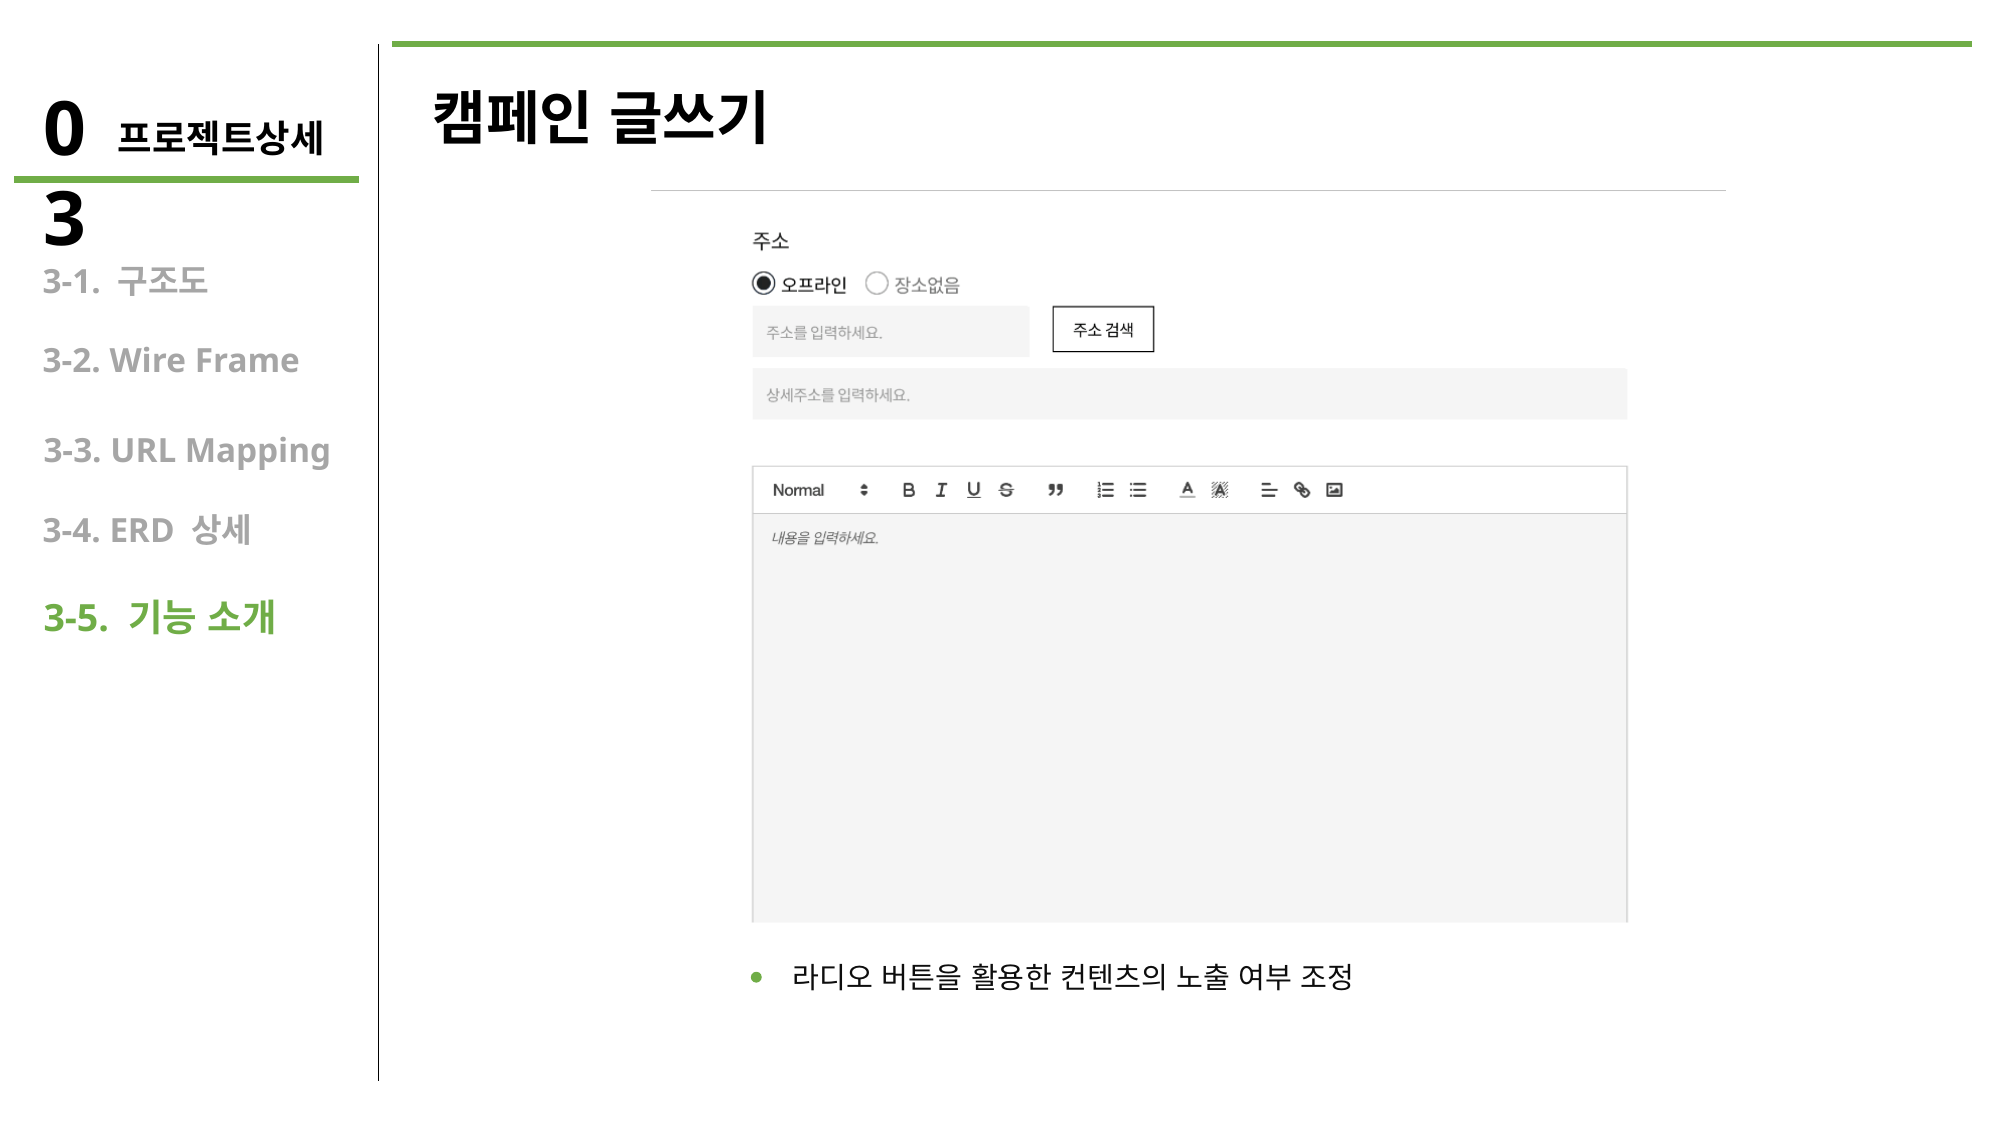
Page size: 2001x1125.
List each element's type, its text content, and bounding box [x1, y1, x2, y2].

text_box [750, 952, 1389, 1004]
text_box 03 [14, 183, 116, 269]
picture [639, 188, 1726, 1003]
text_box 캠페인 글쓰기 [417, 73, 785, 159]
text_box 3-1. 구조도 3-2. Wire Frame 3-3. URL Mapping 3-4. ERD 상세 3-5. 기능 소개 [19, 212, 347, 647]
text_box 03 [14, 73, 116, 176]
text_box 프로젝트상세 [103, 107, 340, 168]
